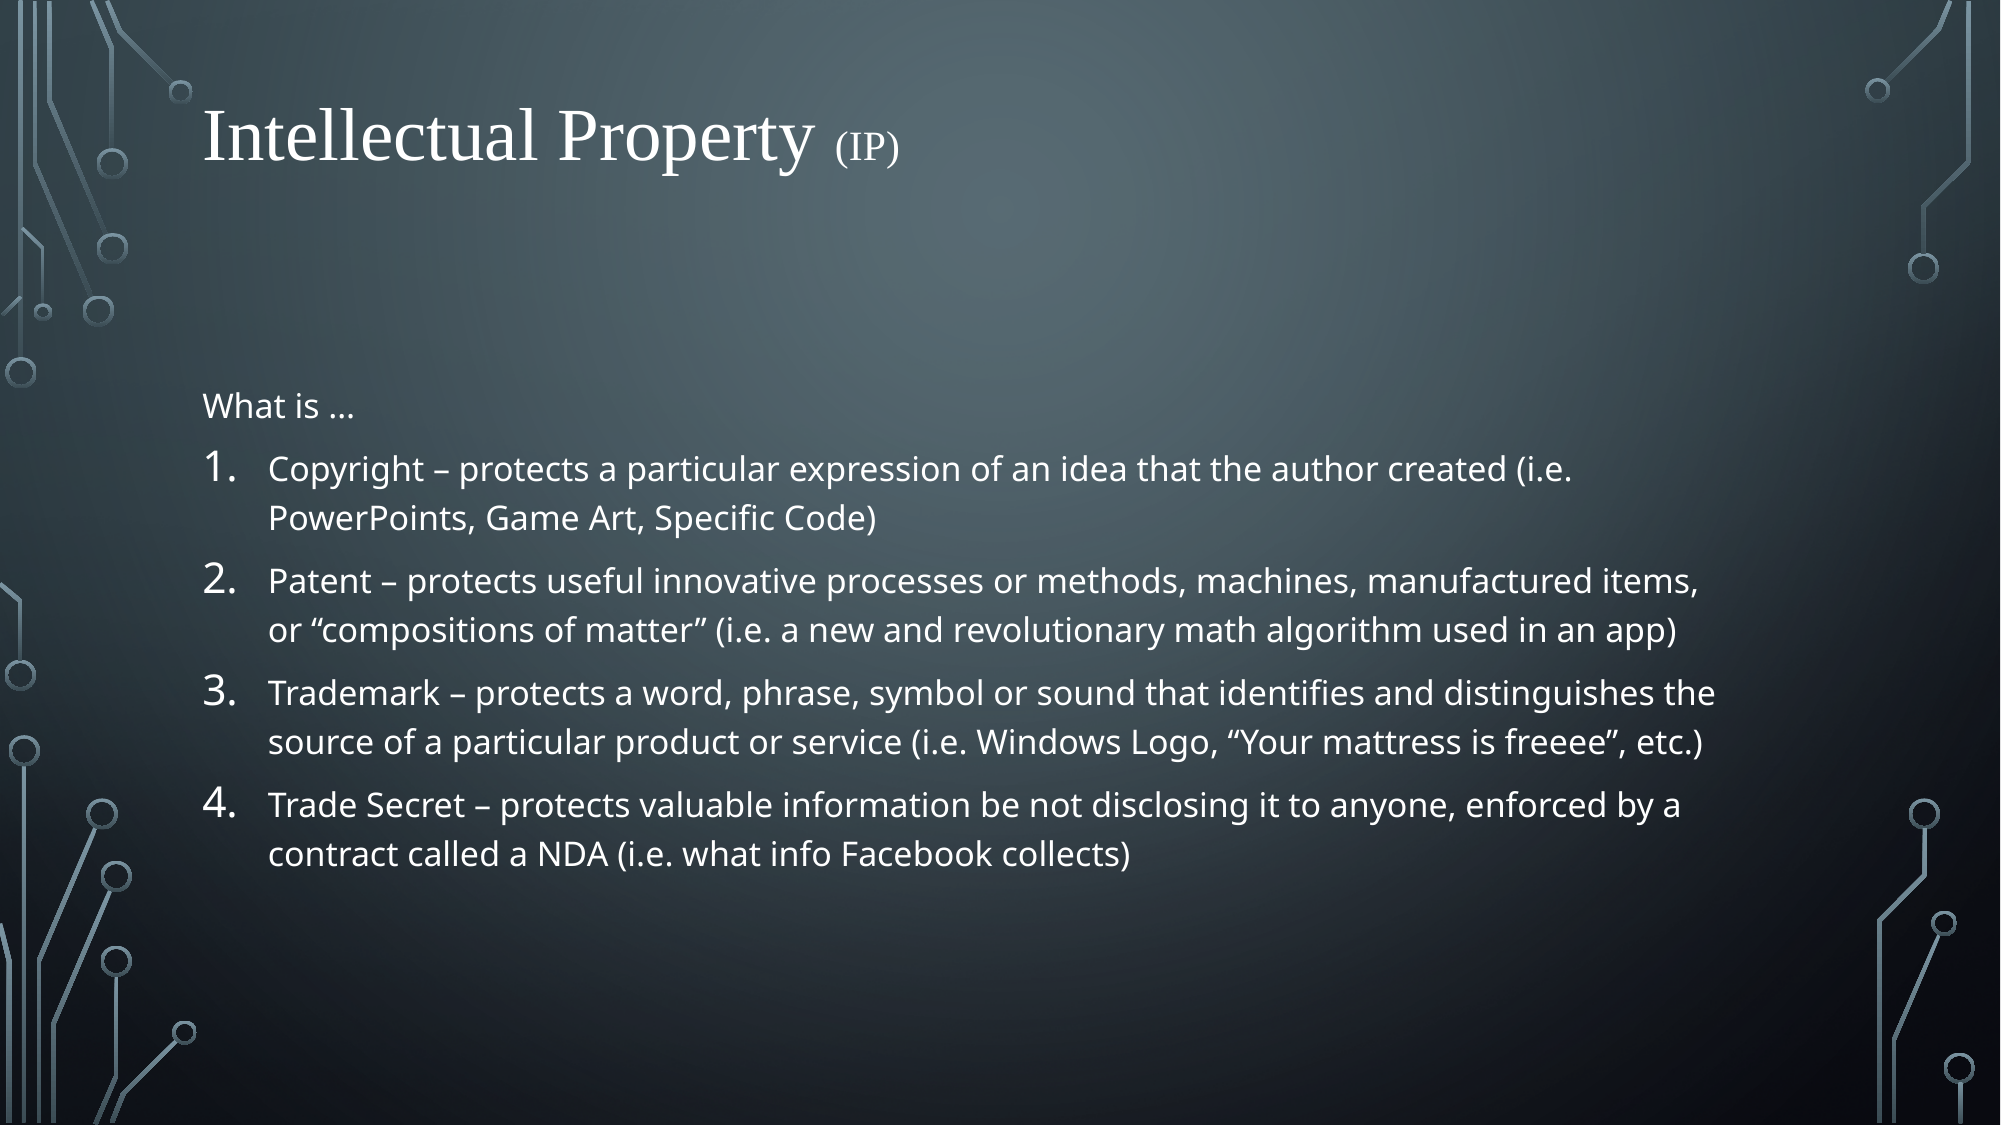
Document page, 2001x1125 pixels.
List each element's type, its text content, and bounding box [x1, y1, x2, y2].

title Intellectual Property (IP) [187, 57, 1813, 216]
list What is … Copyright – protects a particular expression of an idea that the author created (i.e. PowerPoints, Game Art, Specific Code) Patent – protects useful innovative processes or methods, machines, manufactured items, or “compositions of matter” (i.e. a new and revolutionary math algorithm used in an app) Trademark – protects a word, phrase, symbol or sound that identifies and distinguishes the source of a particular product or service (i.e. Windows Logo, “Your mattress is freeee”, etc.) Trade Secret – protects valuable information be not disclosing it to anyone, enforced by a contract called a NDA (i.e. what info Facebook collects) [187, 369, 1751, 950]
